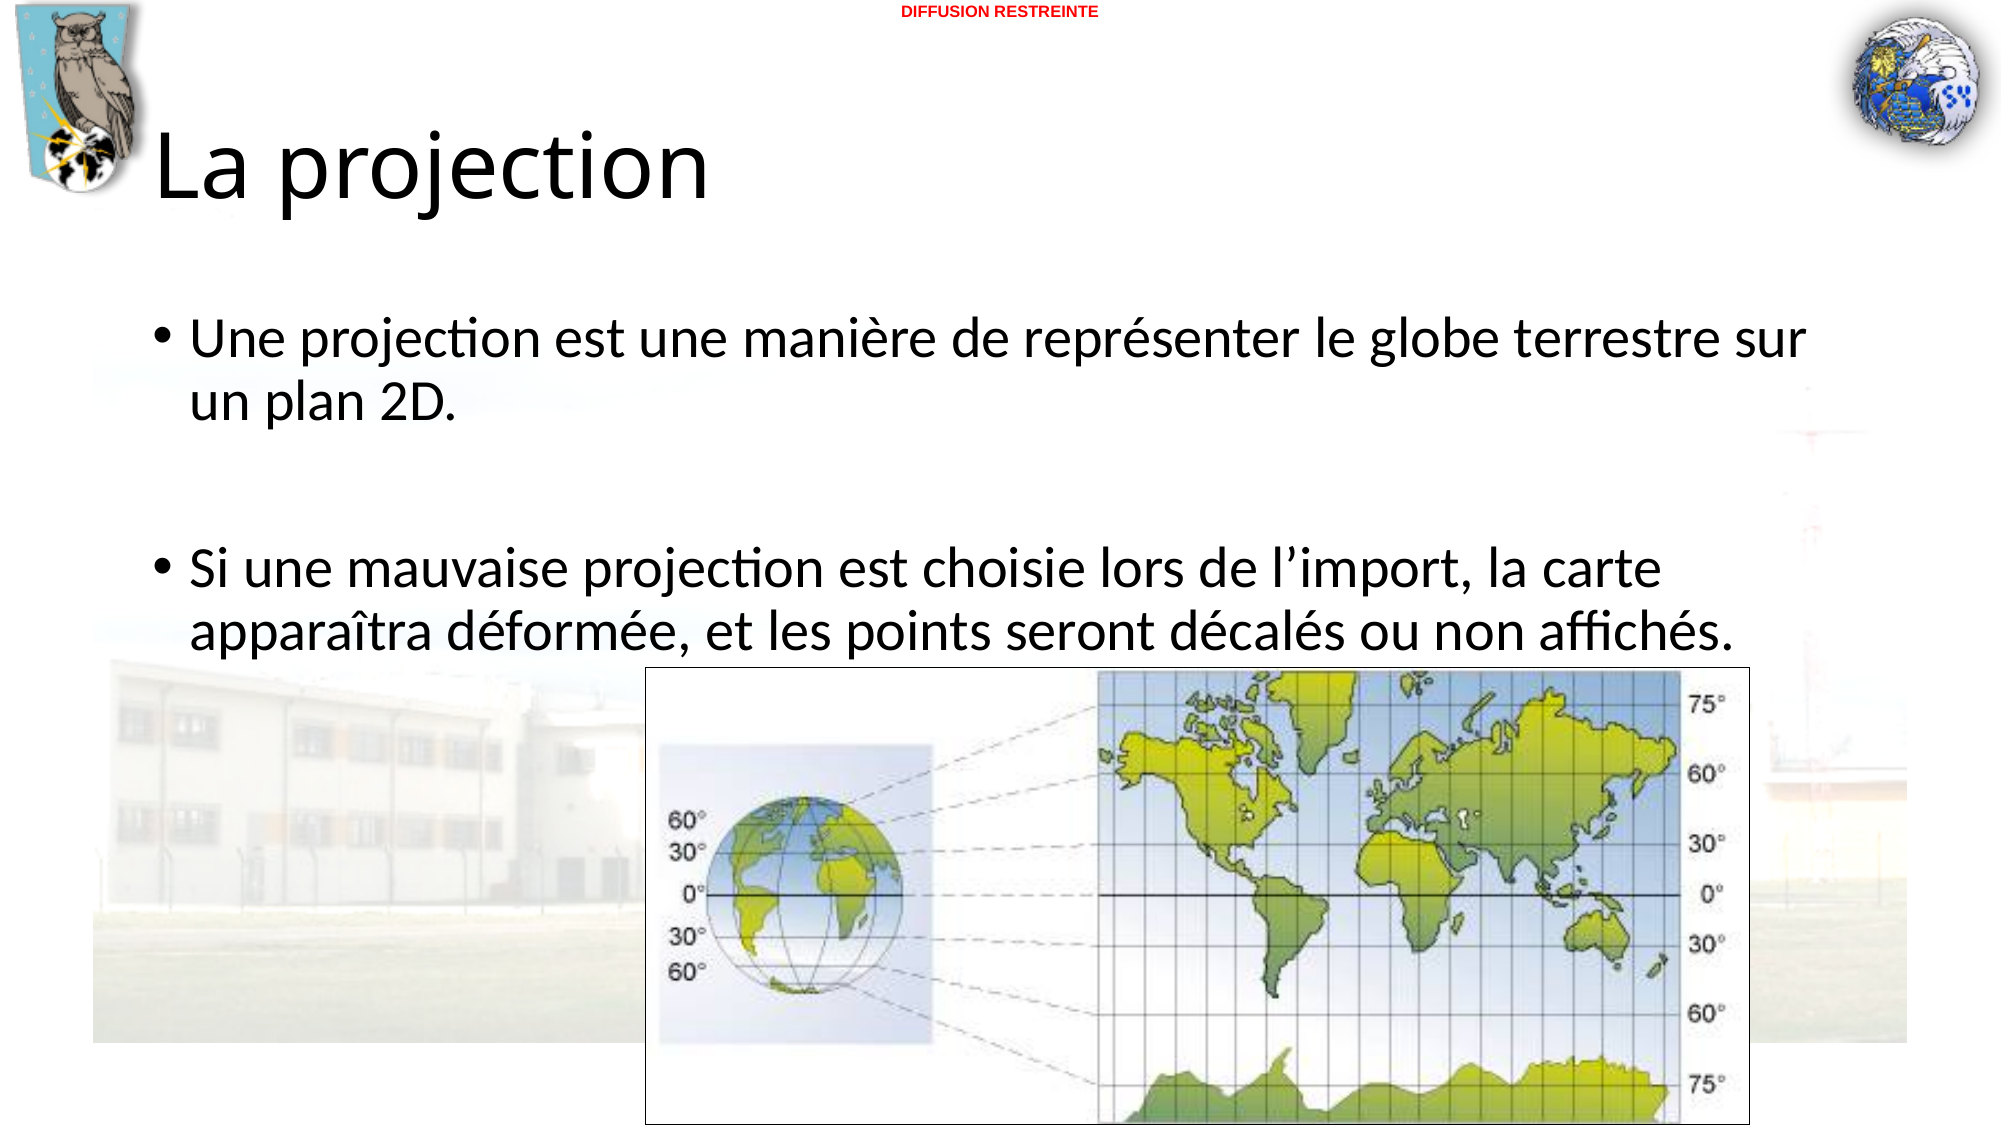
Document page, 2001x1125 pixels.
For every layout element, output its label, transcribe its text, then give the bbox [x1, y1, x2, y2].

list Une projection est une manière de représenter le globe terrestre sur un plan 2D. Si une mauvaise projection est choisie lors de l’import, la carte apparaîtra déformée, et les points seront décalés ou non affichés. [137, 299, 1863, 1014]
picture [645, 667, 1751, 1125]
picture [14, 4, 136, 193]
picture [1850, 16, 1983, 147]
title La projection [137, 59, 1863, 278]
